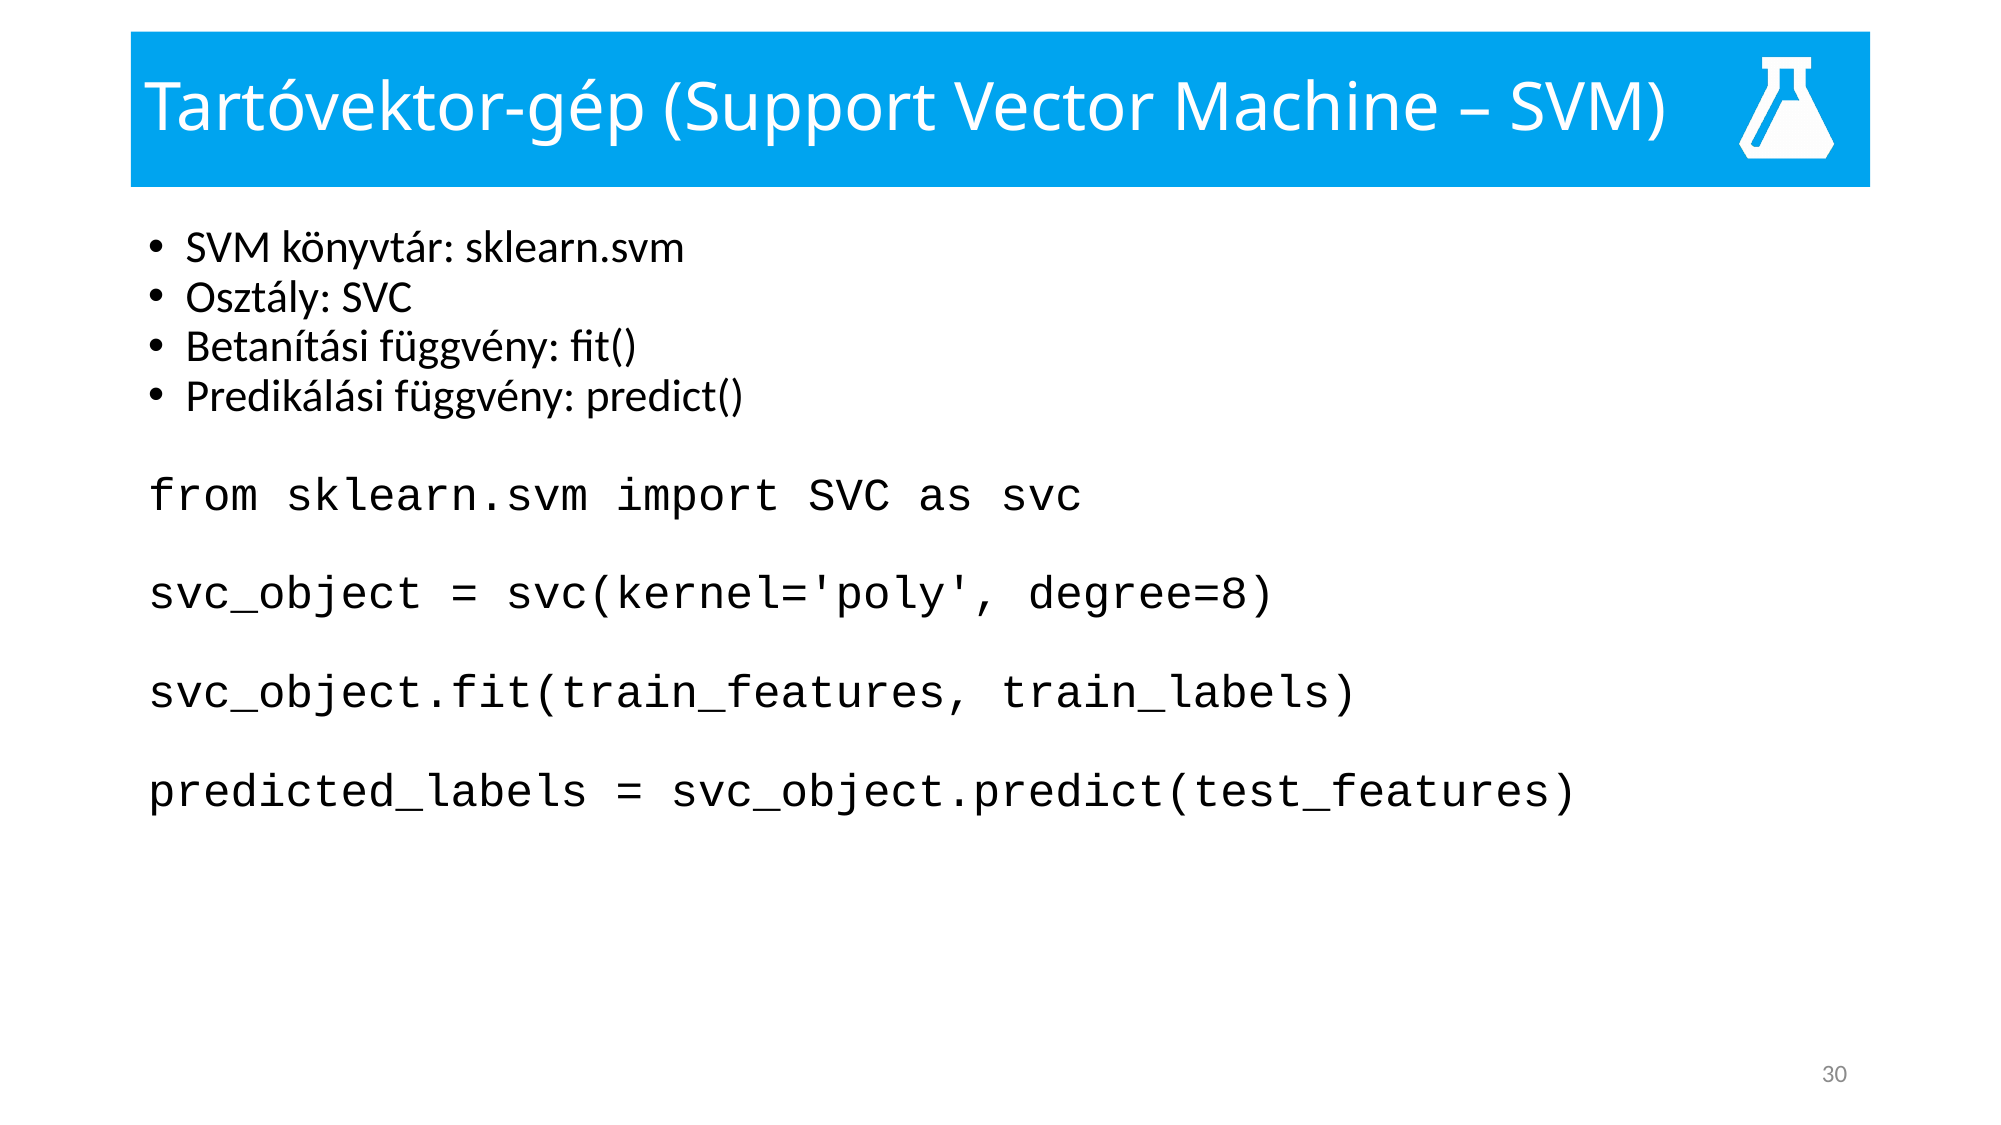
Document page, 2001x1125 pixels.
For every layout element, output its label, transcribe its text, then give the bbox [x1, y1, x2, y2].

list SVM könyvtár: sklearn.svm Osztály: SVC Betanítási függvény: fit() Predikálási függvény: predict() from sklearn.svm import SVC as svc svc_object = svc(kernel='poly', degree=8) svc_object.fit(train_features, train_labels) predicted_labels = svc_object.predict(test_features) [133, 215, 1871, 993]
slide_number 30 [1412, 1042, 1863, 1103]
title Tartóvektor-gép (Support Vector Machine – SVM) [129, 31, 1701, 187]
picture [1740, 58, 1833, 158]
